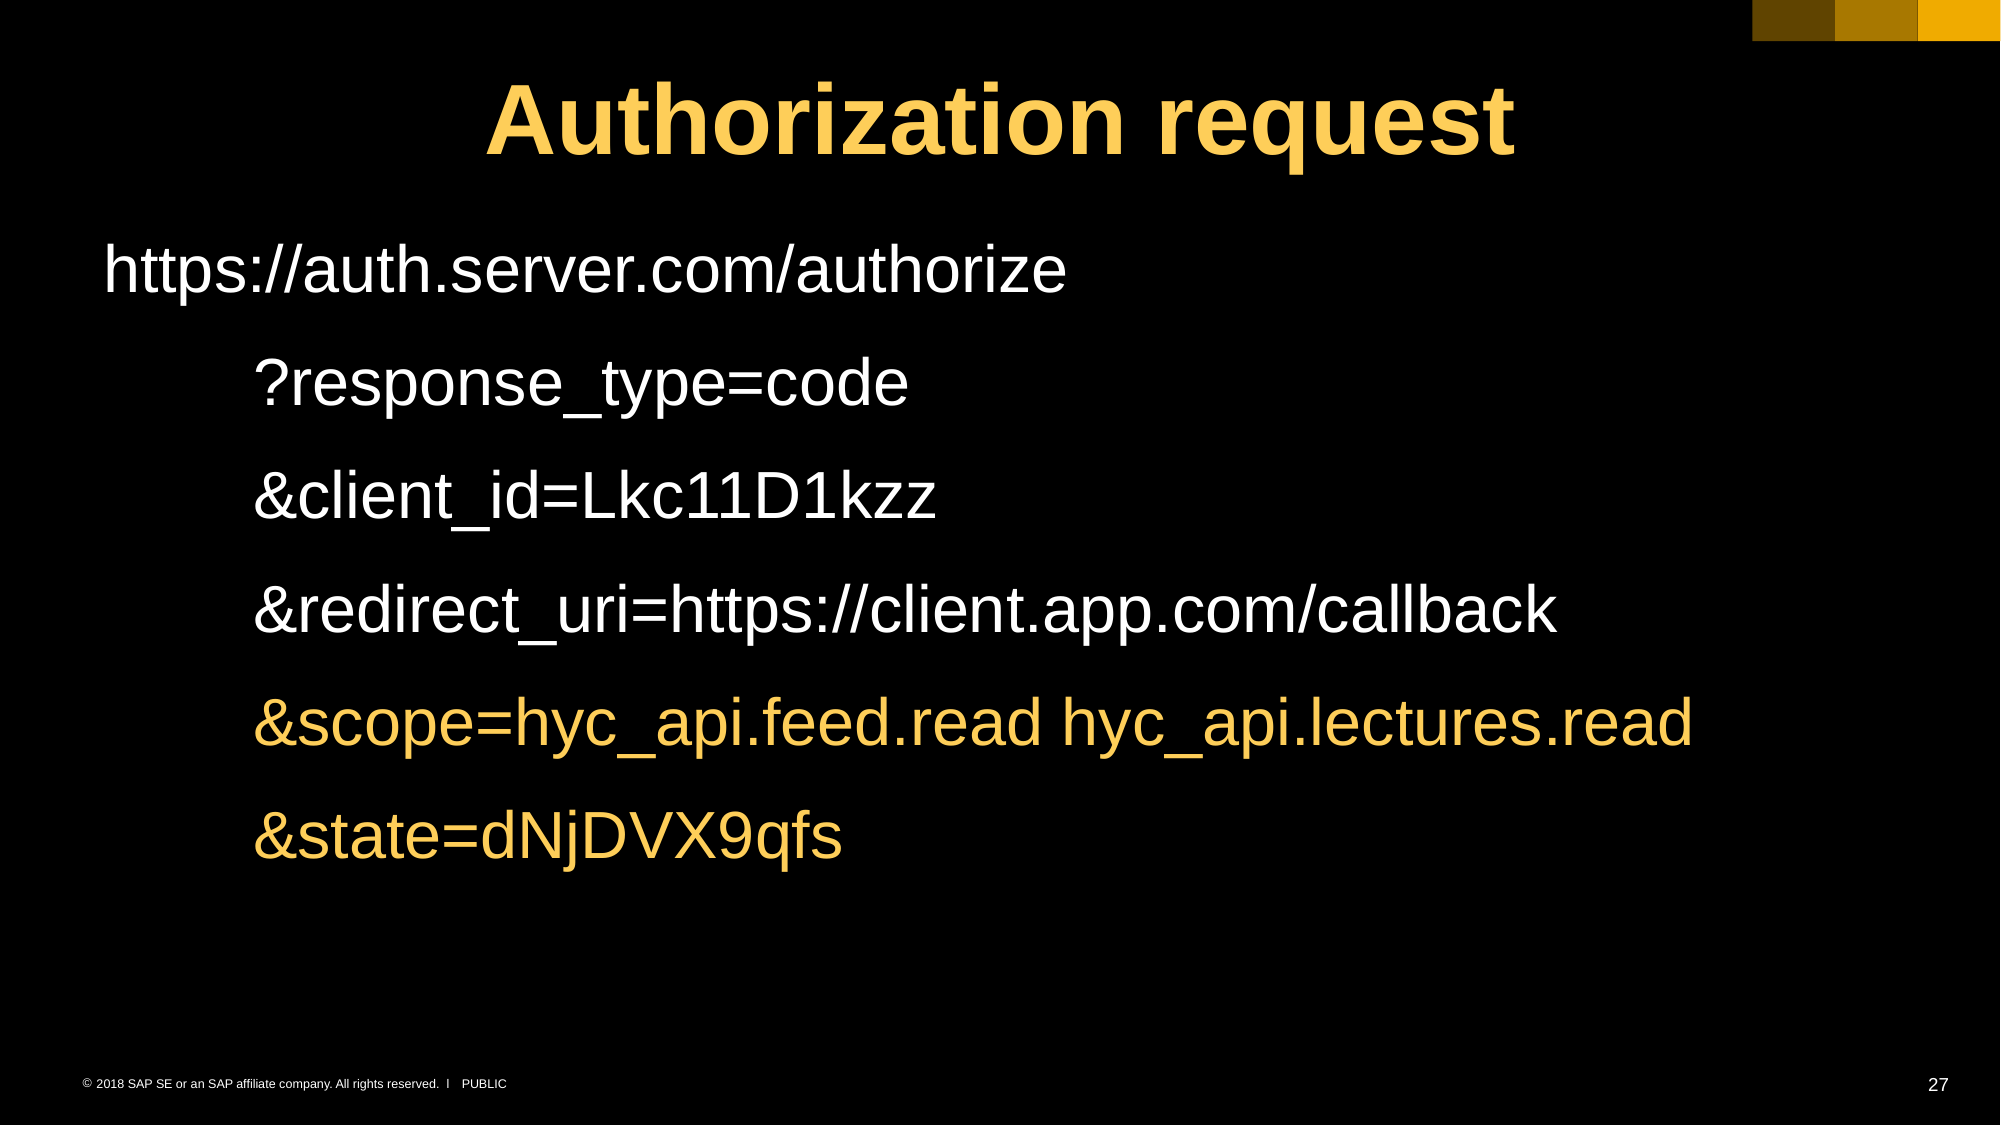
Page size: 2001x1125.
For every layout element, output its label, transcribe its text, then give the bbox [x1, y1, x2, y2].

text_box https://auth.server.com/authorize ?response_type=code &client_id=Lkc11D1kzz &redirect_uri=https://client.app.com/callback &scope=hyc_api.feed.read hyc_api.lectures.read &state=dNjDVX9qfs [103, 225, 1697, 873]
text_box Authorization request [81, 46, 1919, 182]
